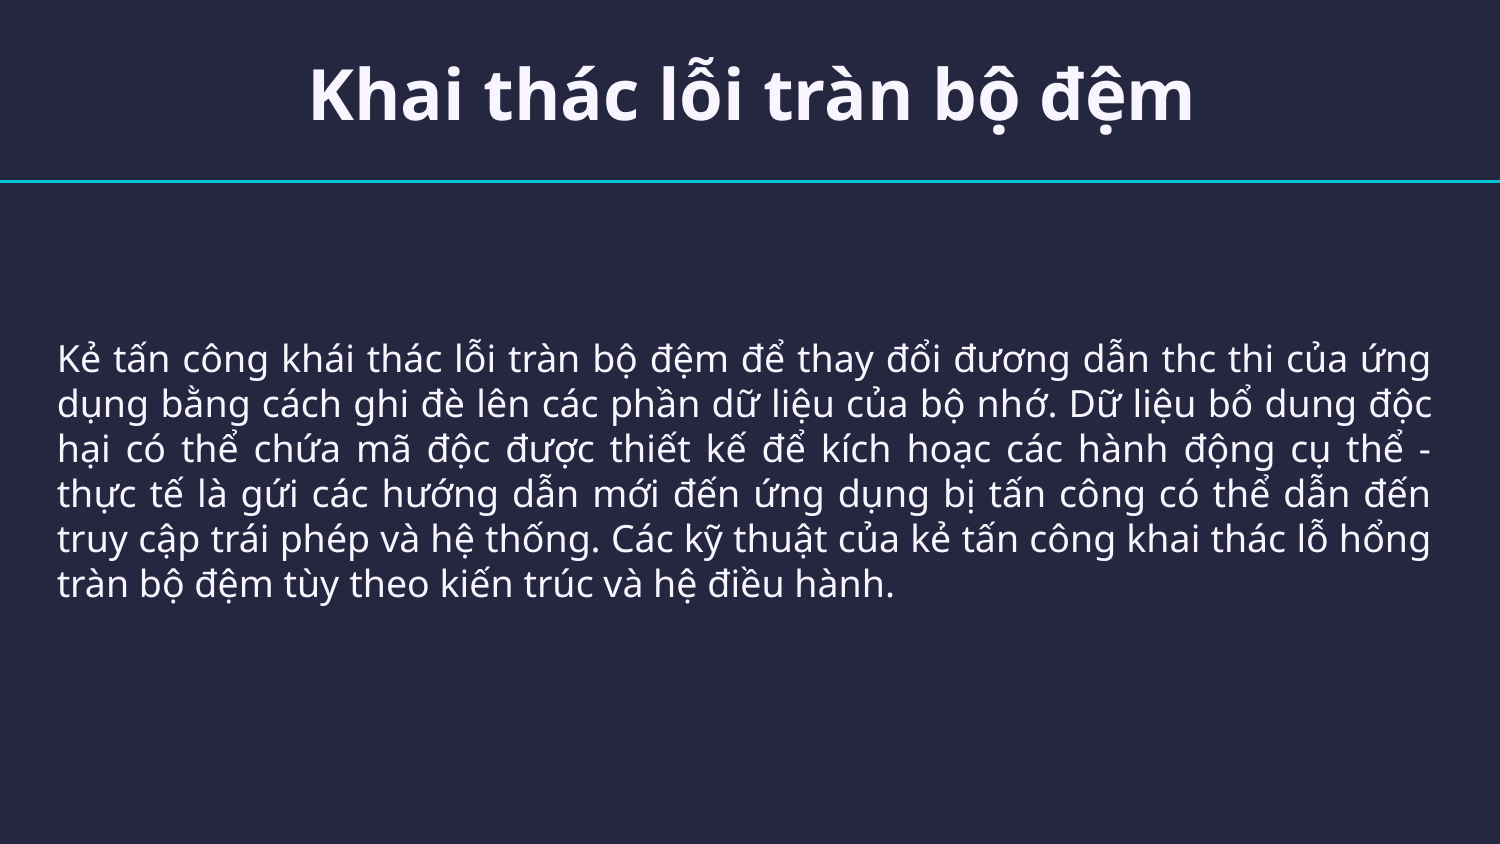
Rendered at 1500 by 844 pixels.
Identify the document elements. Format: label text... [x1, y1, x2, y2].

subtitle Kẻ tấn công khái thác lỗi tràn bộ đệm để thay đổi đương dẫn thc thi của ứng dụng bằng cách ghi đè lên các phần dữ liệu của bộ nhớ. Dữ liệu bổ dung độc hại có thể chứa mã độc được thiết kế để kích hoạc các hành động cụ thể - thực tế là gứi các hướng dẫn mới đến ứng dụng bị tấn công có thể dẫn đến truy cập trái phép và hệ thống. Các kỹ thuật của kẻ tấn công khai thác lỗ hổng tràn bộ đệm tùy theo kiến trúc và hệ điều hành. [41, 247, 1448, 694]
title Khai thác lỗi tràn bộ đệm [4, 12, 1500, 172]
